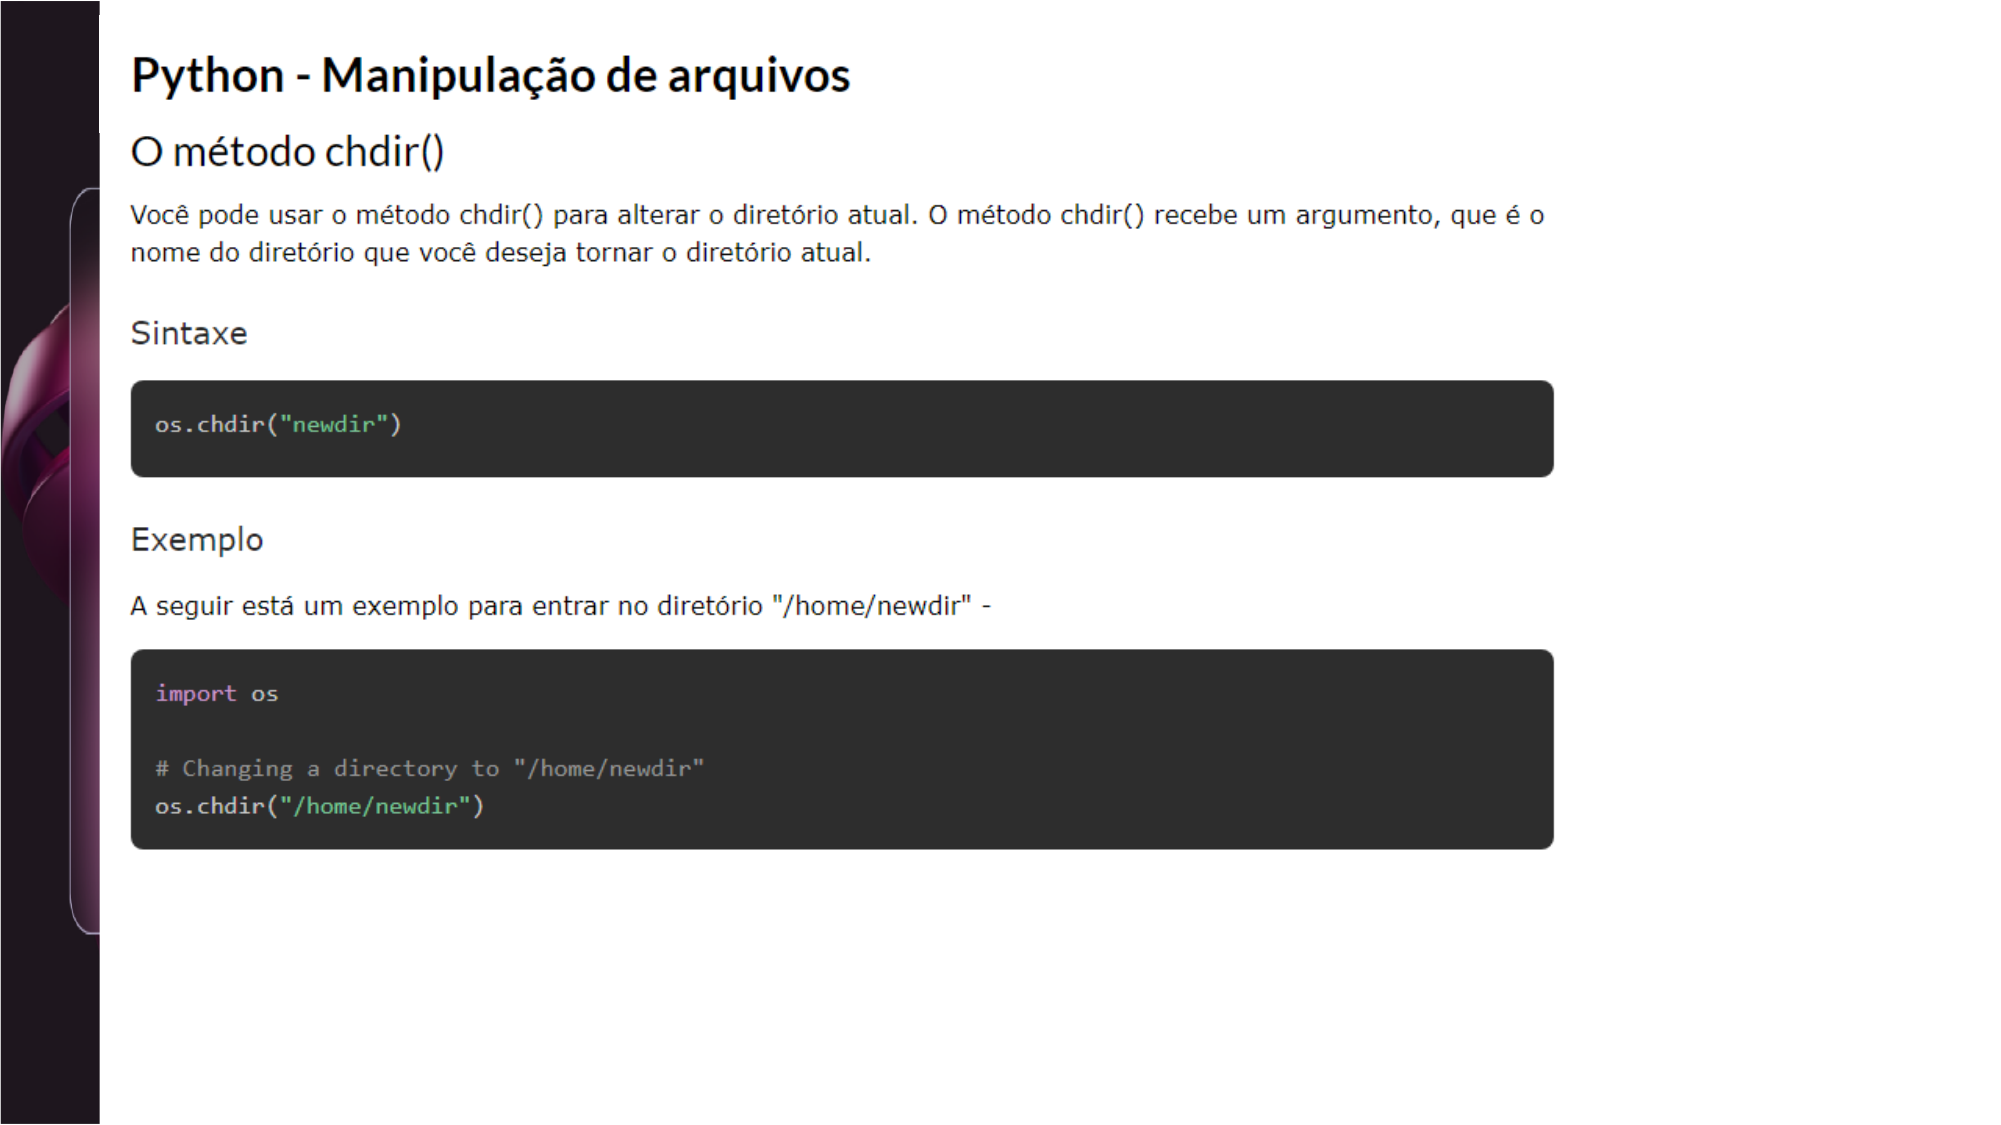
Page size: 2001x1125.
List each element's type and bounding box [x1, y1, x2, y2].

picture [0, 2, 1562, 1124]
